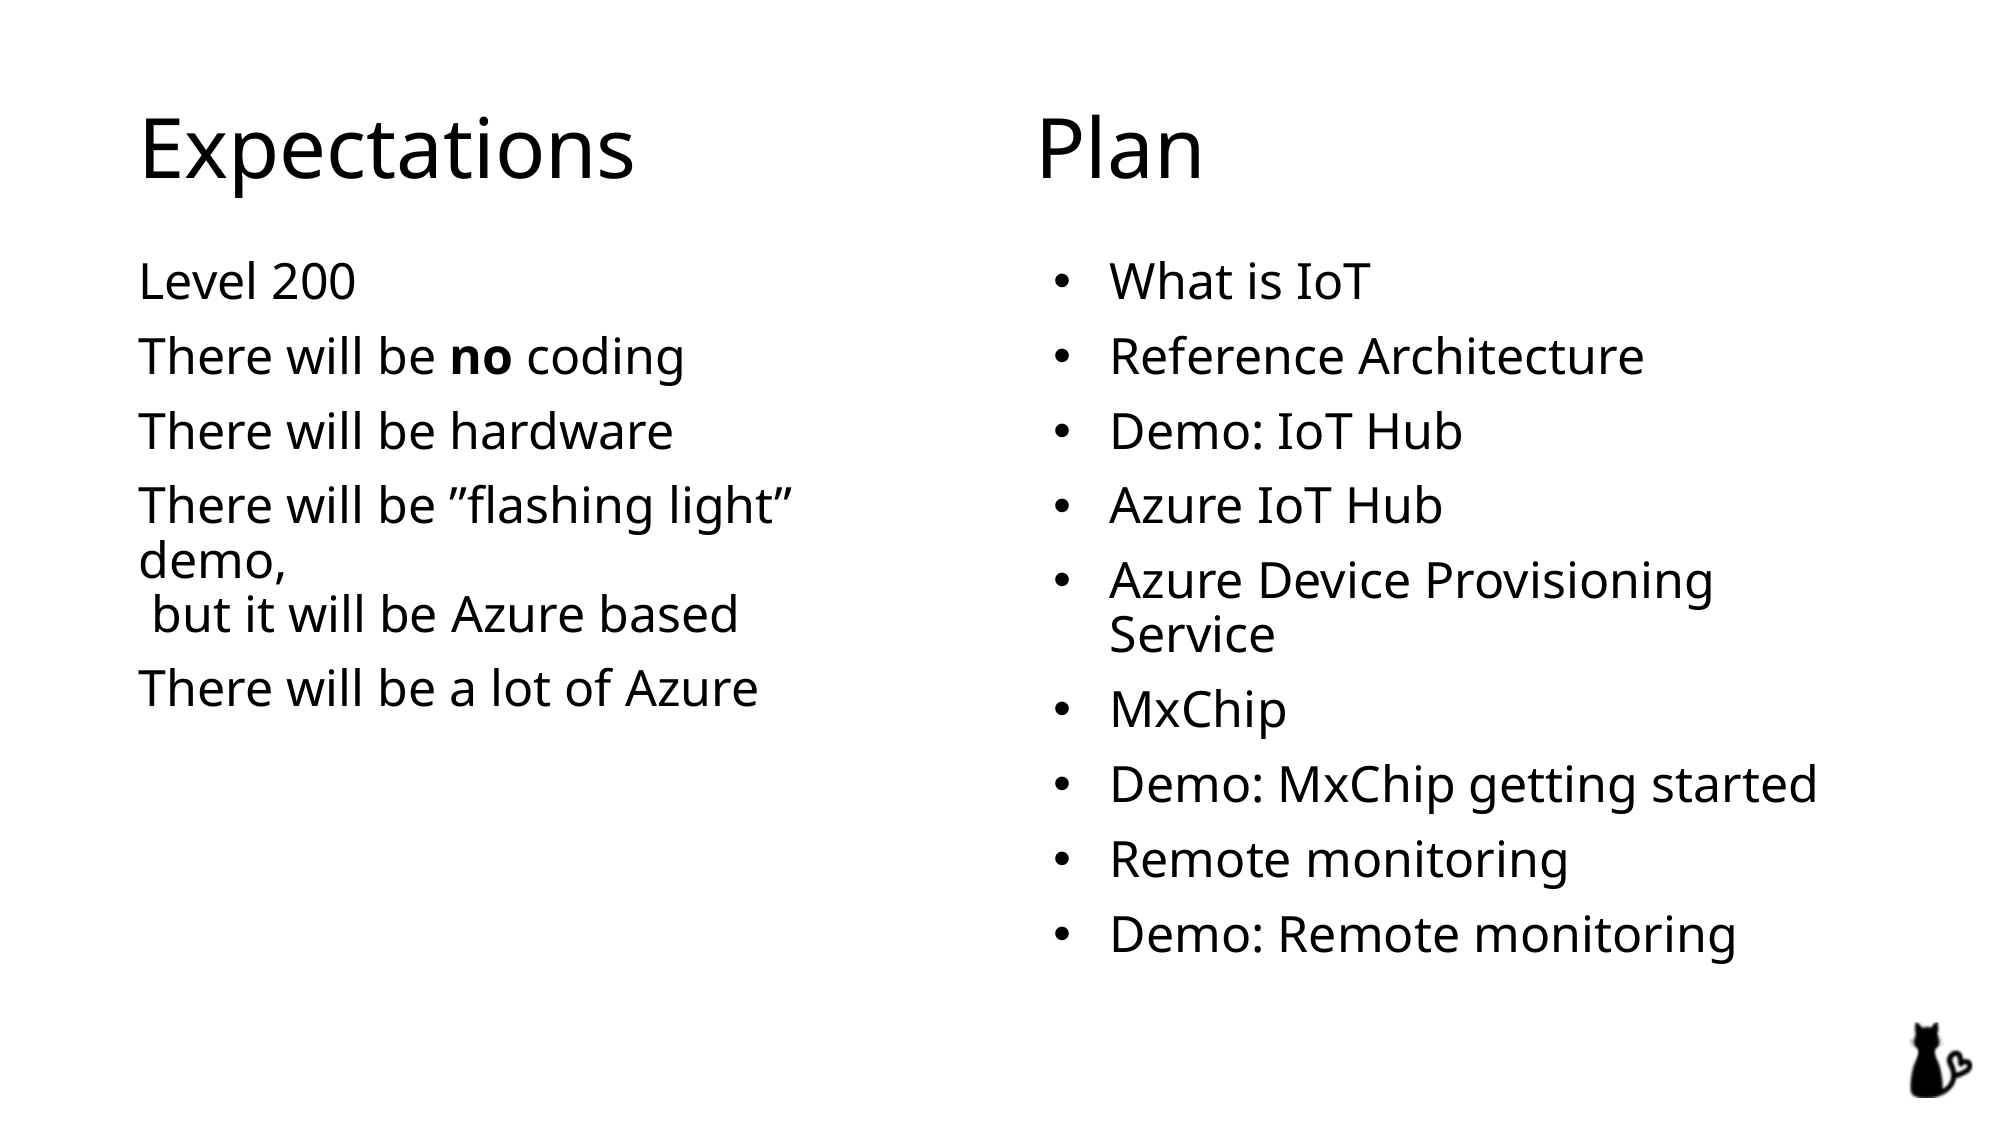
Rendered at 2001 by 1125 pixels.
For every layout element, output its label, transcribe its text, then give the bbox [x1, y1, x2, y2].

list Expectations [123, 99, 980, 185]
text_box Plan [1020, 99, 1877, 185]
list What is IoT Reference Architecture Demo: IoT Hub Azure IoT Hub Azure Device Provisioning Service MxChip Demo: MxChip getting started Remote monitoring Demo: Remote monitoring [1038, 249, 1876, 1011]
list Level 200 There will be no coding There will be hardware There will be ”flashing light” demo, but it will be Azure based There will be a lot of Azure [123, 249, 961, 1011]
picture [1903, 1022, 1979, 1098]
